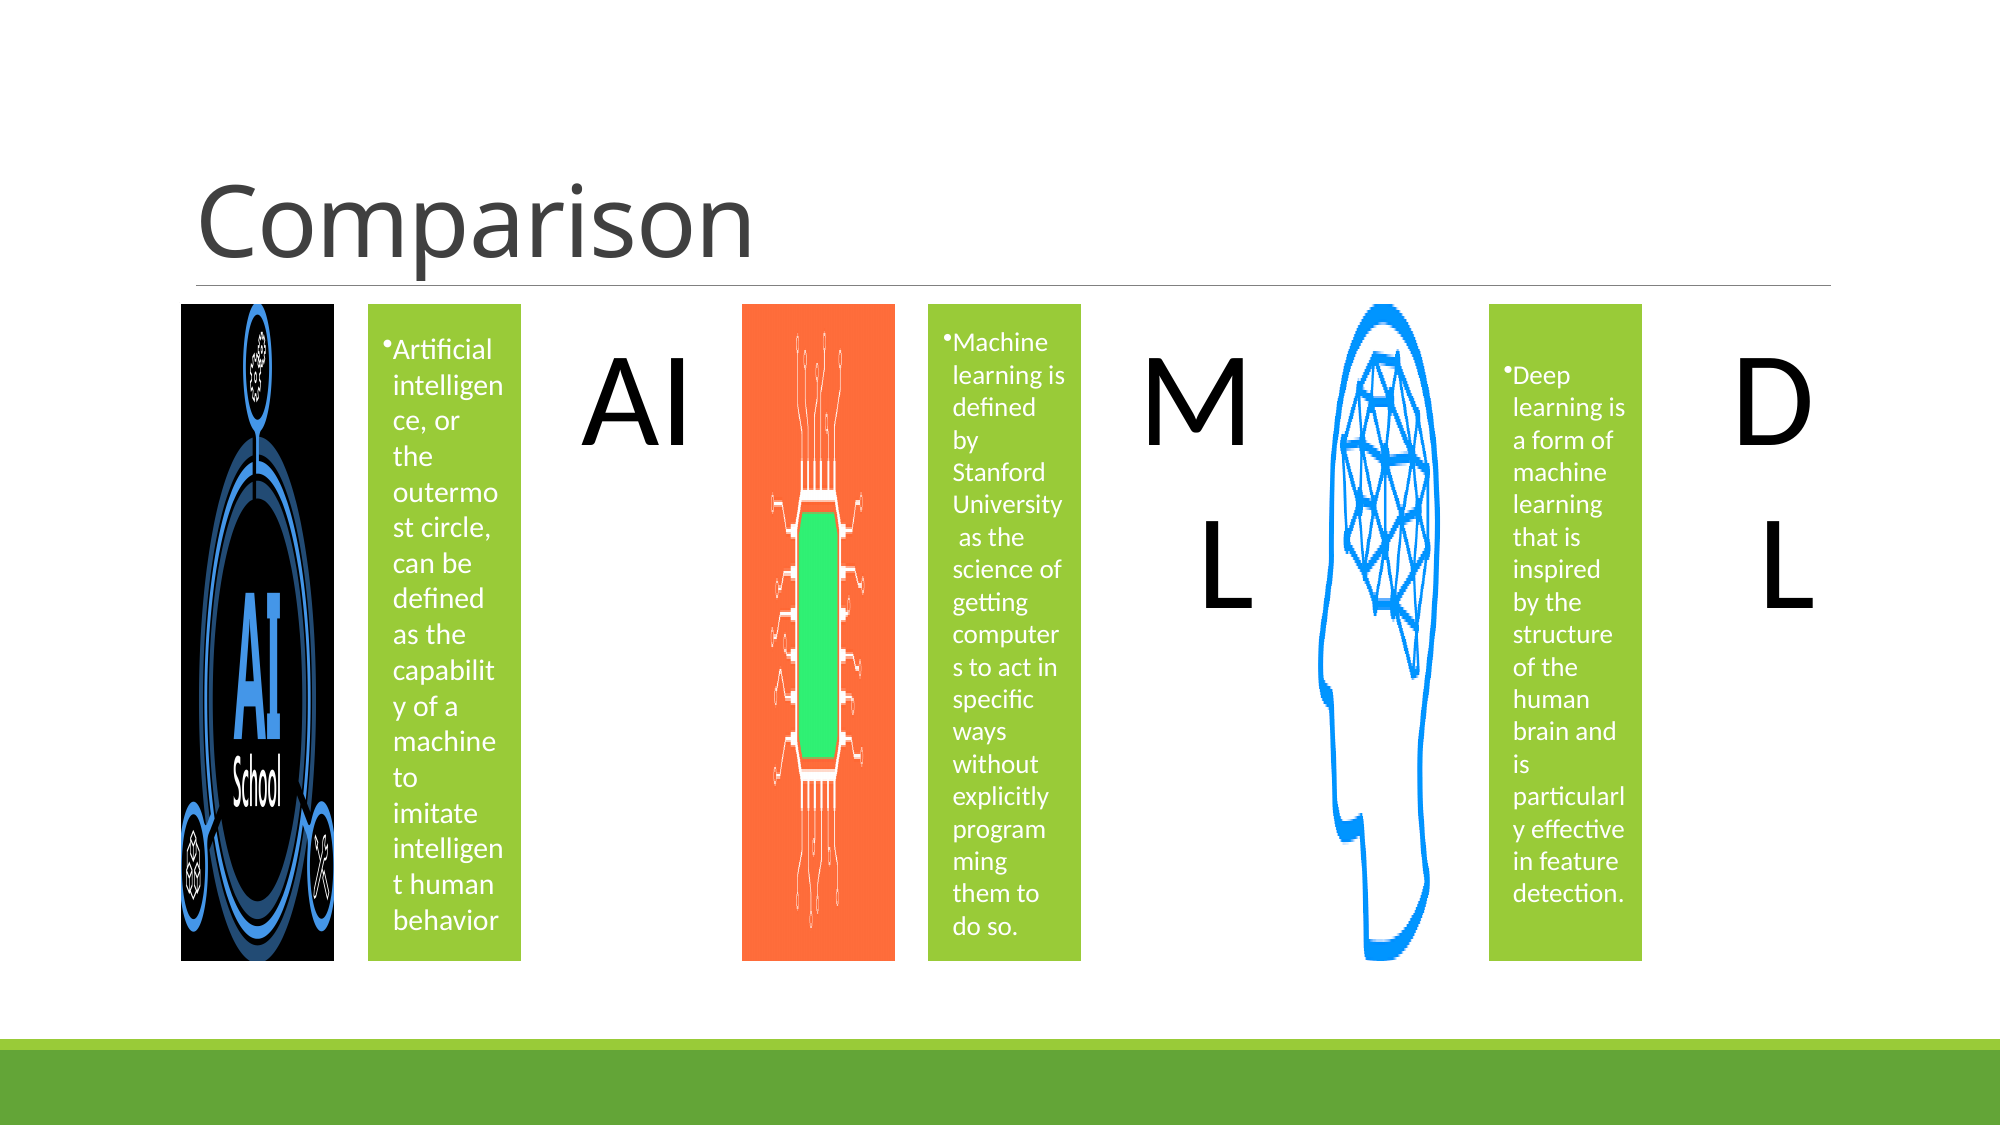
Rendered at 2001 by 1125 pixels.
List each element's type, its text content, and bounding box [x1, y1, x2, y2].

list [179, 302, 1831, 964]
title Comparison [180, 47, 1830, 285]
